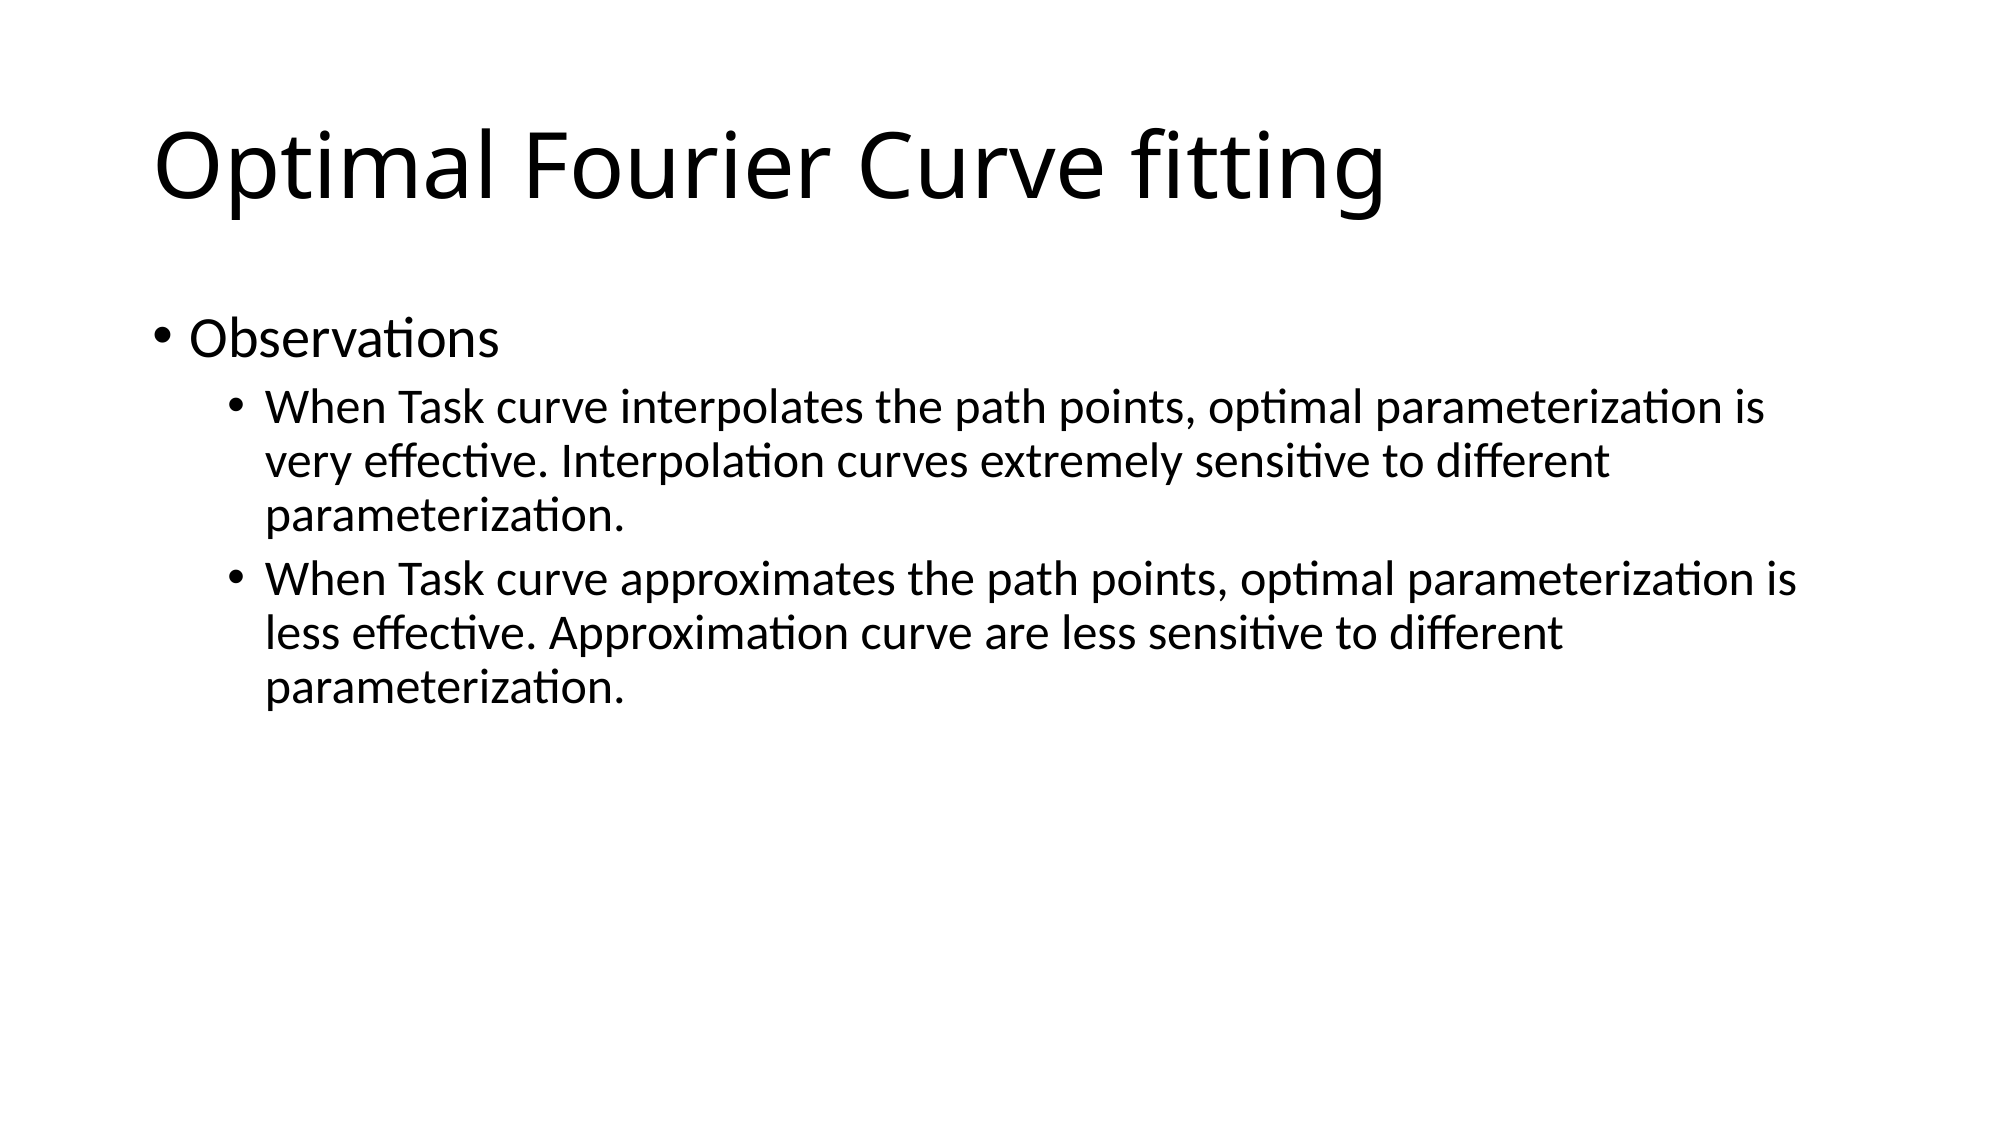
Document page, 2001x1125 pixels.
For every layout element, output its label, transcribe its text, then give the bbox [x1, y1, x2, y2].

list Observations When Task curve interpolates the path points, optimal parameterization is very effective. Interpolation curves extremely sensitive to different parameterization. When Task curve approximates the path points, optimal parameterization is less effective. Approximation curve are less sensitive to different parameterization. [137, 299, 1863, 1014]
title Optimal Fourier Curve fitting [137, 59, 1863, 278]
